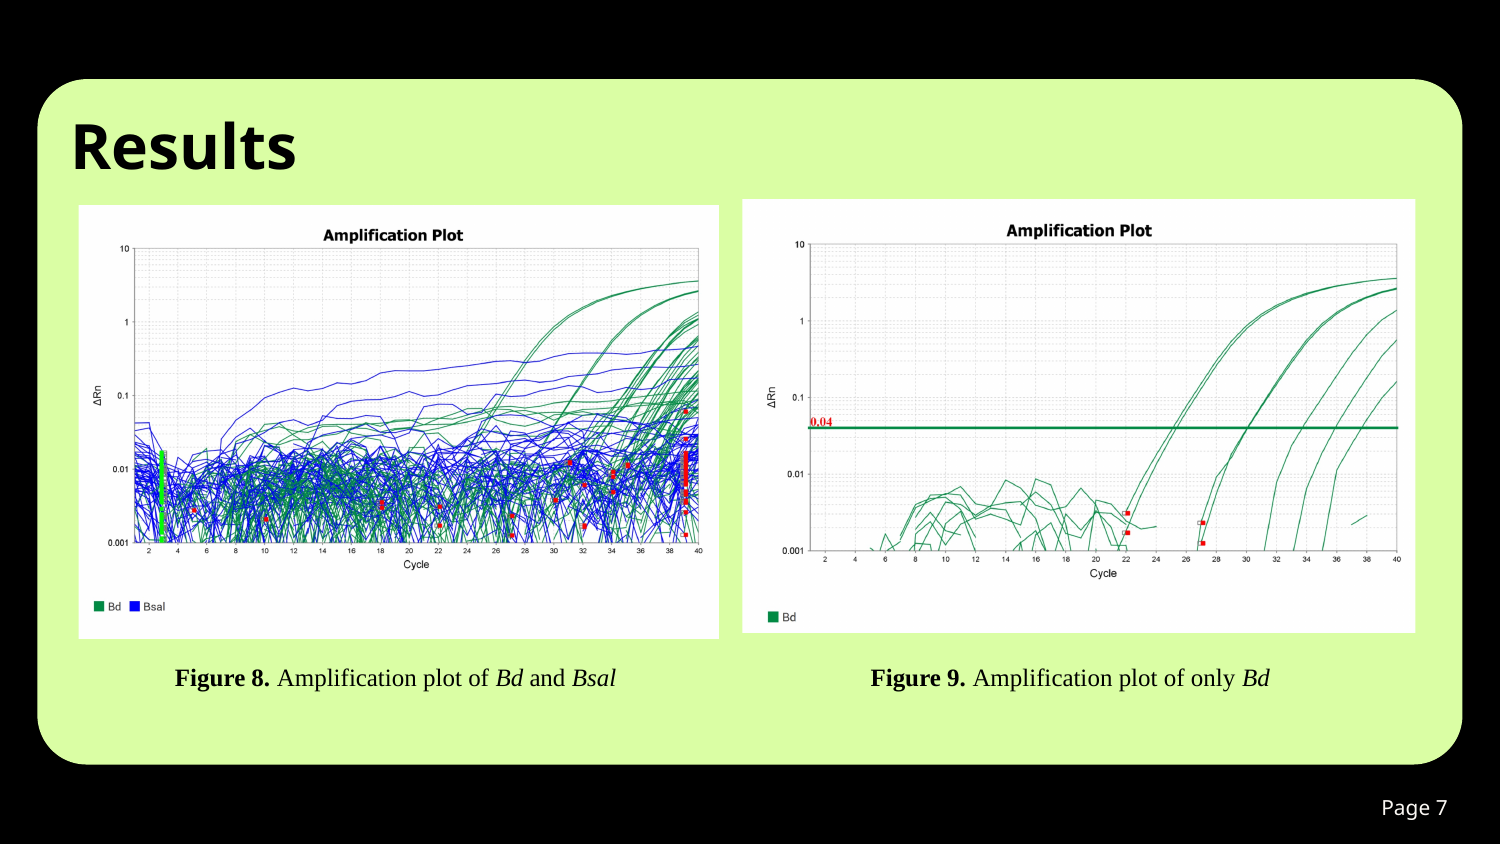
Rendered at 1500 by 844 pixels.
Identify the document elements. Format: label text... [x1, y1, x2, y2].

picture [742, 199, 1416, 633]
text_box Figure 9. Amplification plot of only Bd [749, 646, 1391, 707]
picture [78, 205, 720, 639]
title Results [55, 91, 1425, 221]
text_box Figure 8. Amplification plot of Bd and Bsal [78, 646, 719, 707]
